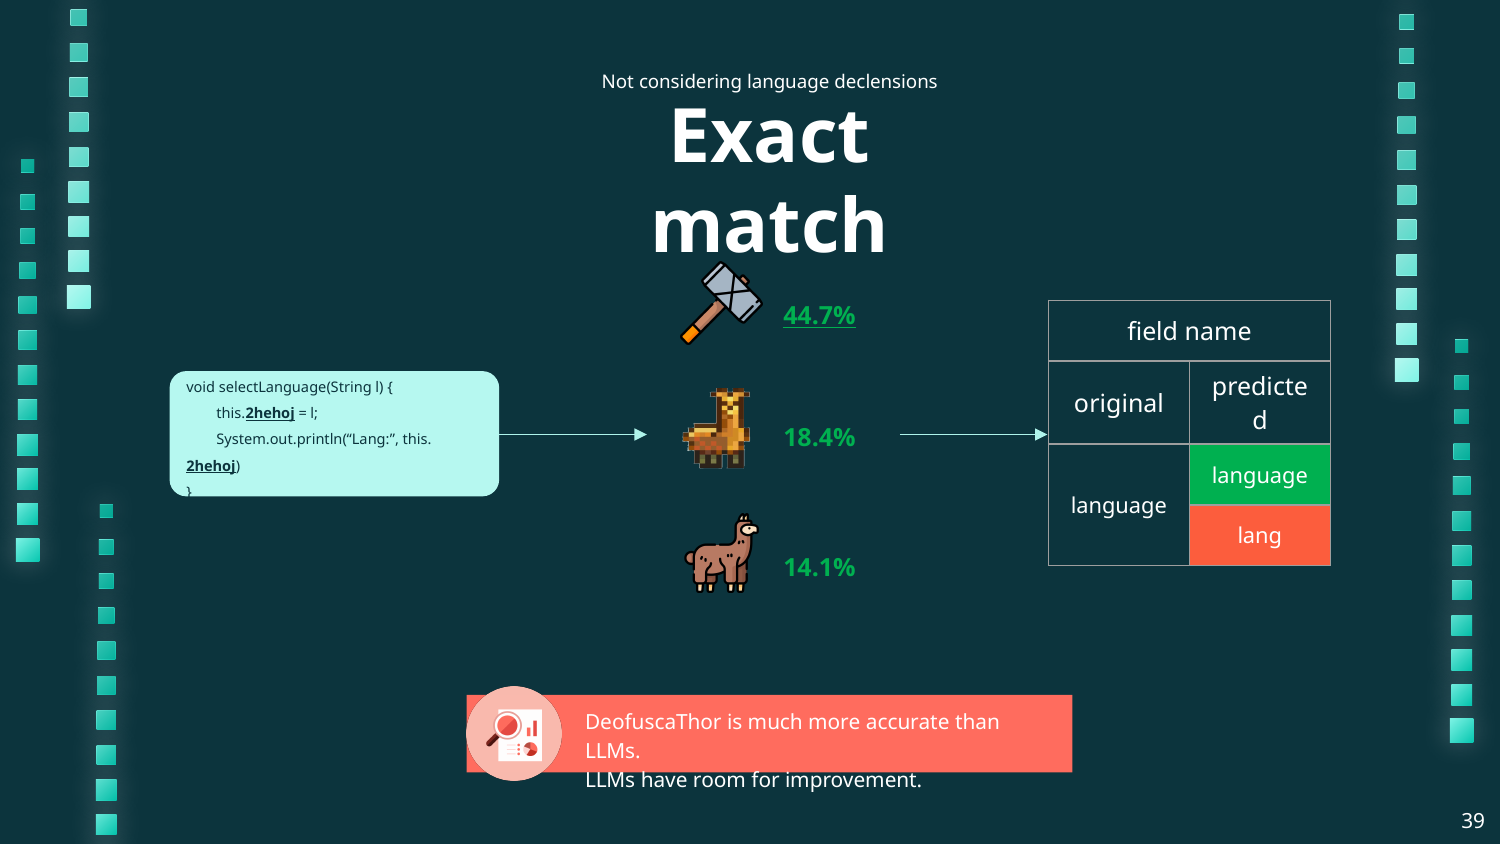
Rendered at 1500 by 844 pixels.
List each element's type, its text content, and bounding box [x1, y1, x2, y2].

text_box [169, 370, 500, 498]
text_box Not considering language declensions [564, 51, 975, 118]
table_cell language [1049, 445, 1189, 565]
table_cell original [1049, 362, 1189, 443]
text_box 18.4% [755, 401, 906, 468]
picture [681, 388, 751, 470]
picture [681, 512, 762, 593]
table_header field name [1049, 301, 1330, 360]
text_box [466, 686, 1074, 782]
picture [679, 261, 764, 345]
text_box 14.1% [763, 532, 906, 599]
text_box Exact match [540, 80, 999, 175]
text_box 39 [1408, 789, 1500, 844]
table_cell lang [1190, 506, 1330, 565]
table_cell language [1190, 445, 1330, 504]
table_cell predicted [1190, 362, 1330, 443]
text_box 44.7% [767, 280, 906, 347]
